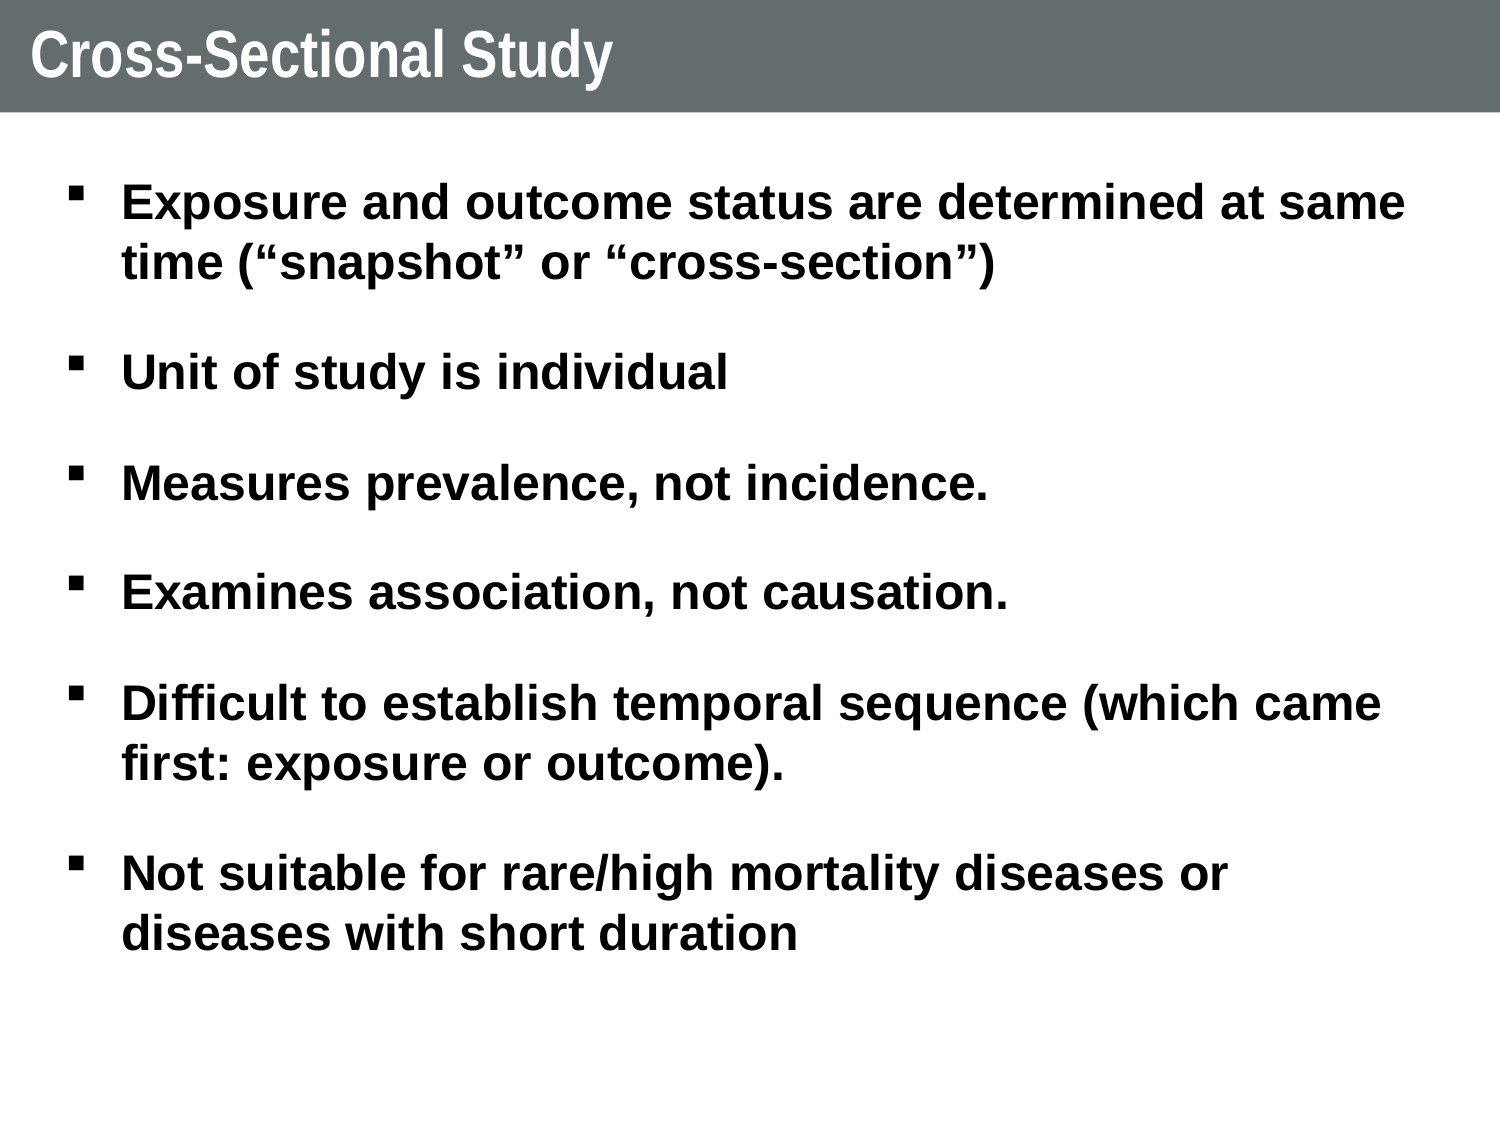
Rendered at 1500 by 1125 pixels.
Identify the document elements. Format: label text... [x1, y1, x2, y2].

title Cross-Sectional Study [0, 0, 1500, 117]
text_box Exposure and outcome status are determined at same time (“snapshot” or “cross-section”) Unit of study is individual Measures prevalence, not incidence. Examines association, not causation. Difficult to establish temporal sequence (which came first: exposure or outcome). Not suitable for rare/high mortality diseases or diseases with short duration [49, 162, 1463, 1026]
